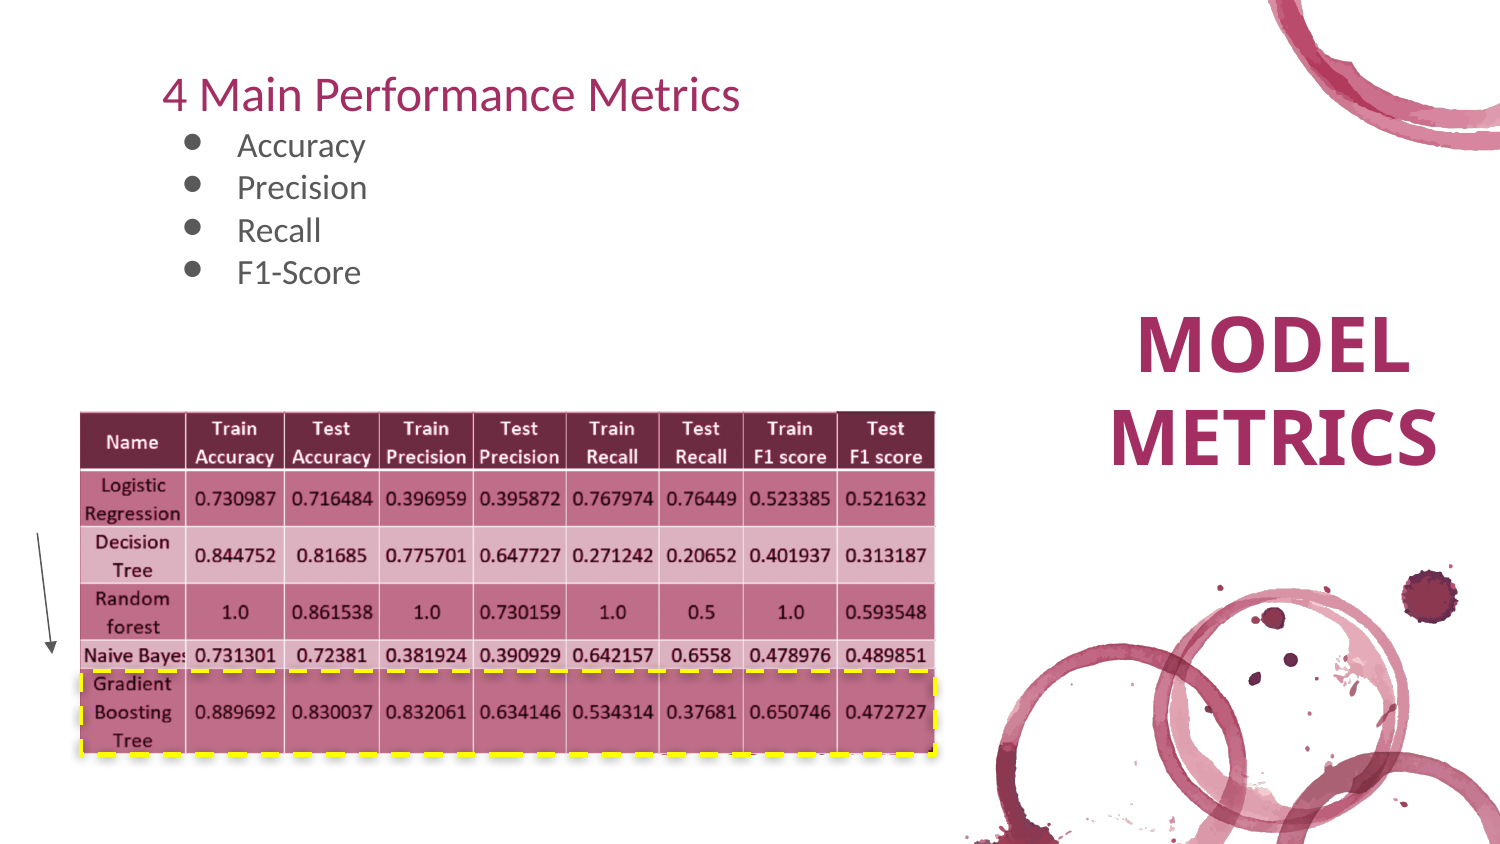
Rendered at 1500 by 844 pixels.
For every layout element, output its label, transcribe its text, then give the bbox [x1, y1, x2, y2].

picture [80, 411, 936, 755]
title 4 Main Performance Metrics Accuracy Precision Recall F1-Score [147, 46, 780, 410]
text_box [36, 532, 53, 655]
subtitle MODEL METRICS [1091, 280, 1456, 341]
picture [1264, 0, 1500, 151]
picture [961, 564, 1500, 844]
